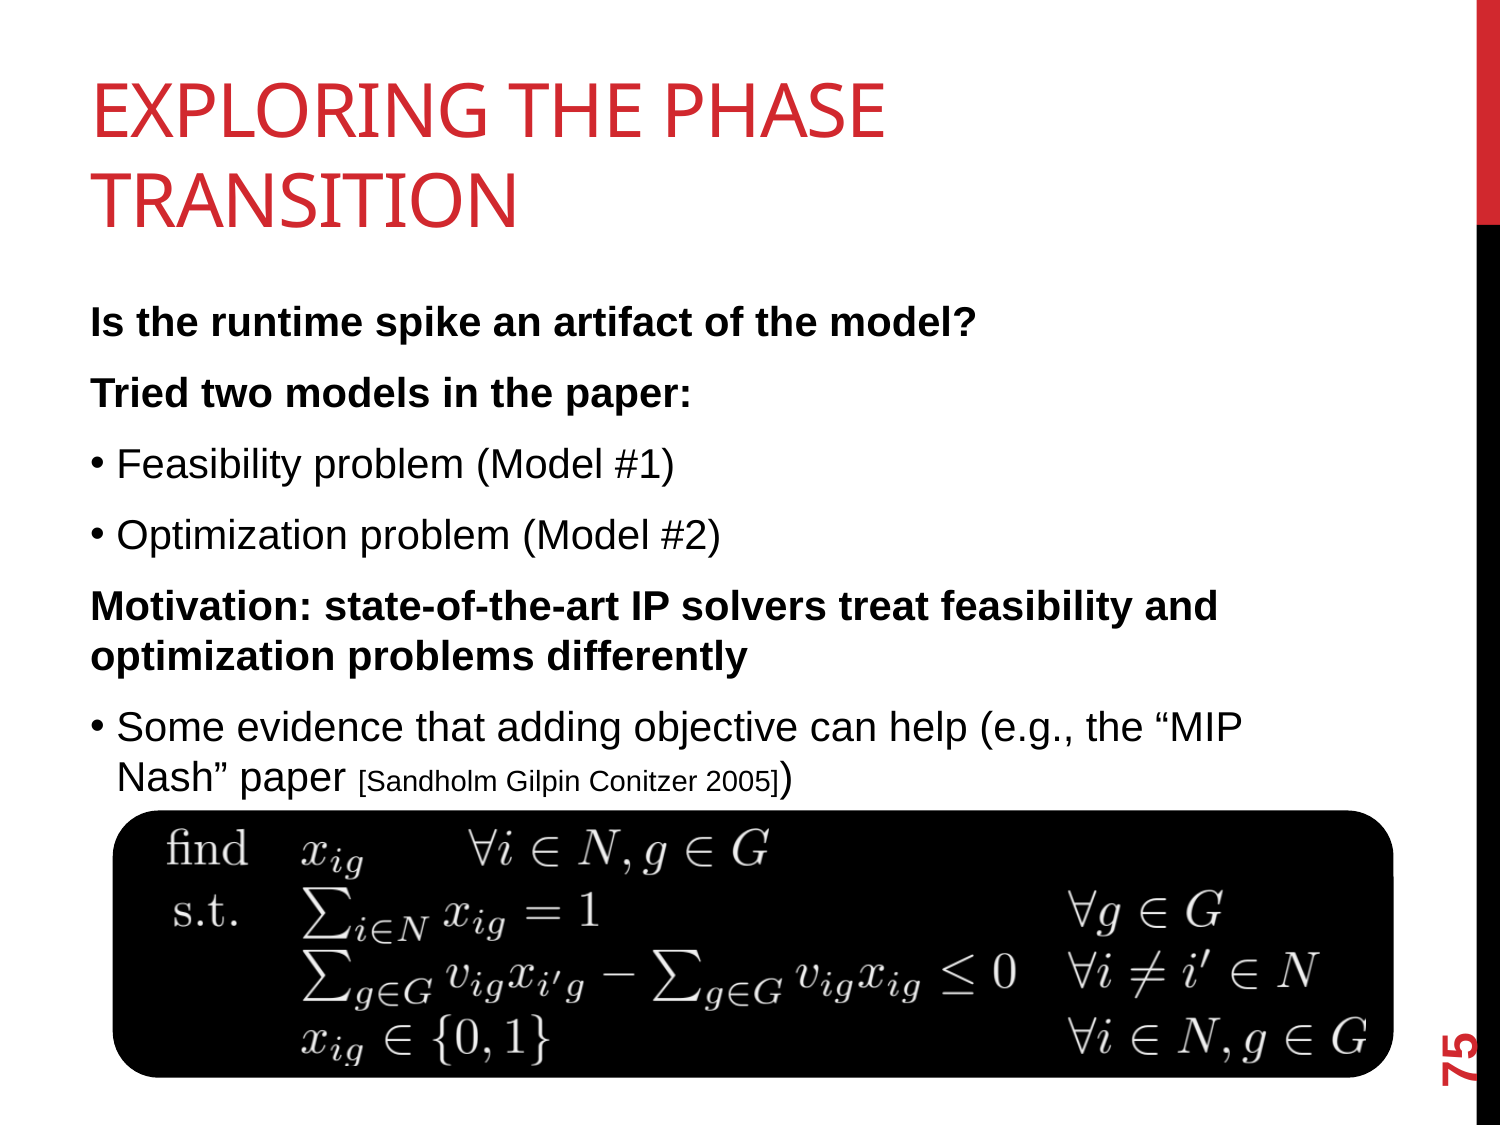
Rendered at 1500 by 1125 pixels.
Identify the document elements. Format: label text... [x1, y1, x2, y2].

title Exploring the phase transition [75, 25, 1025, 250]
list Is the runtime spike an artifact of the model? Tried two models in the paper: Feasibility problem (Model #1) Optimization problem (Model #2) Motivation: state-of-the-art IP solvers treat feasibility and optimization problems differently Some evidence that adding objective can help (e.g., the “MIP Nash” paper [Sandholm Gilpin Conitzer 2005]) [75, 287, 1325, 1005]
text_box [114, 812, 1392, 1076]
slide_number 75 [1427, 887, 1488, 1104]
